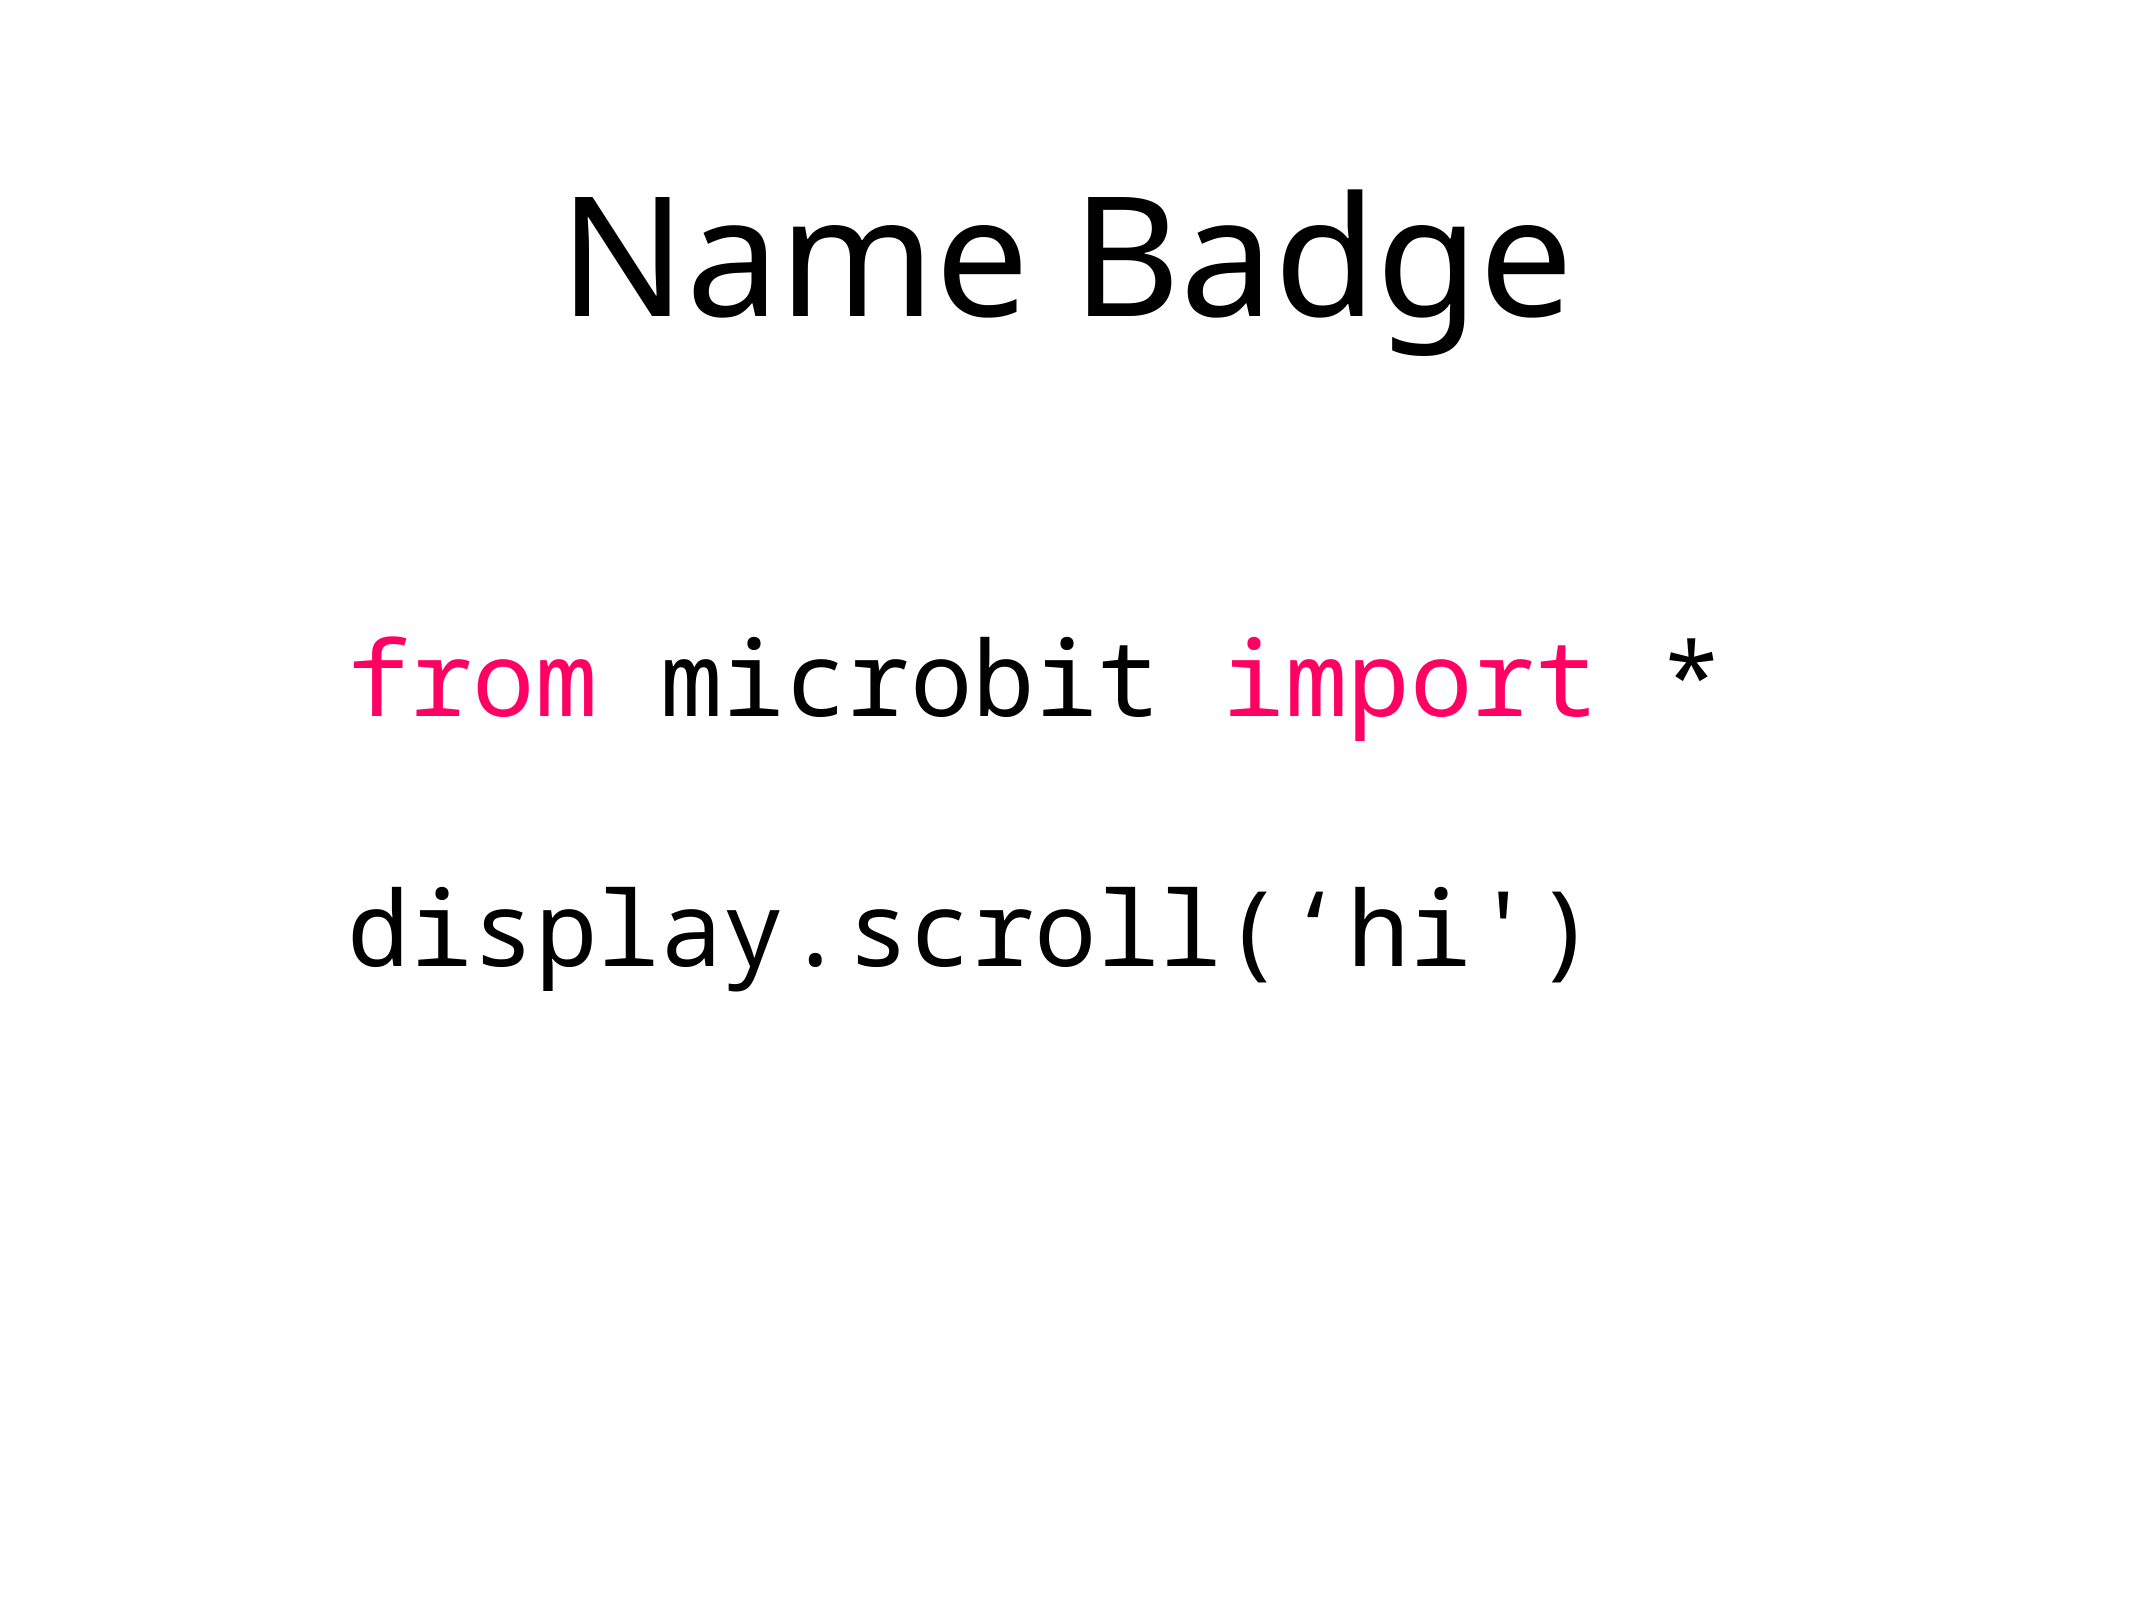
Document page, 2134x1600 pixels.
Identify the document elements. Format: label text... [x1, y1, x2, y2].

text_box from microbit import * display.scroll(‘hi') [339, 604, 1794, 996]
title Name Badge [155, 72, 1978, 428]
